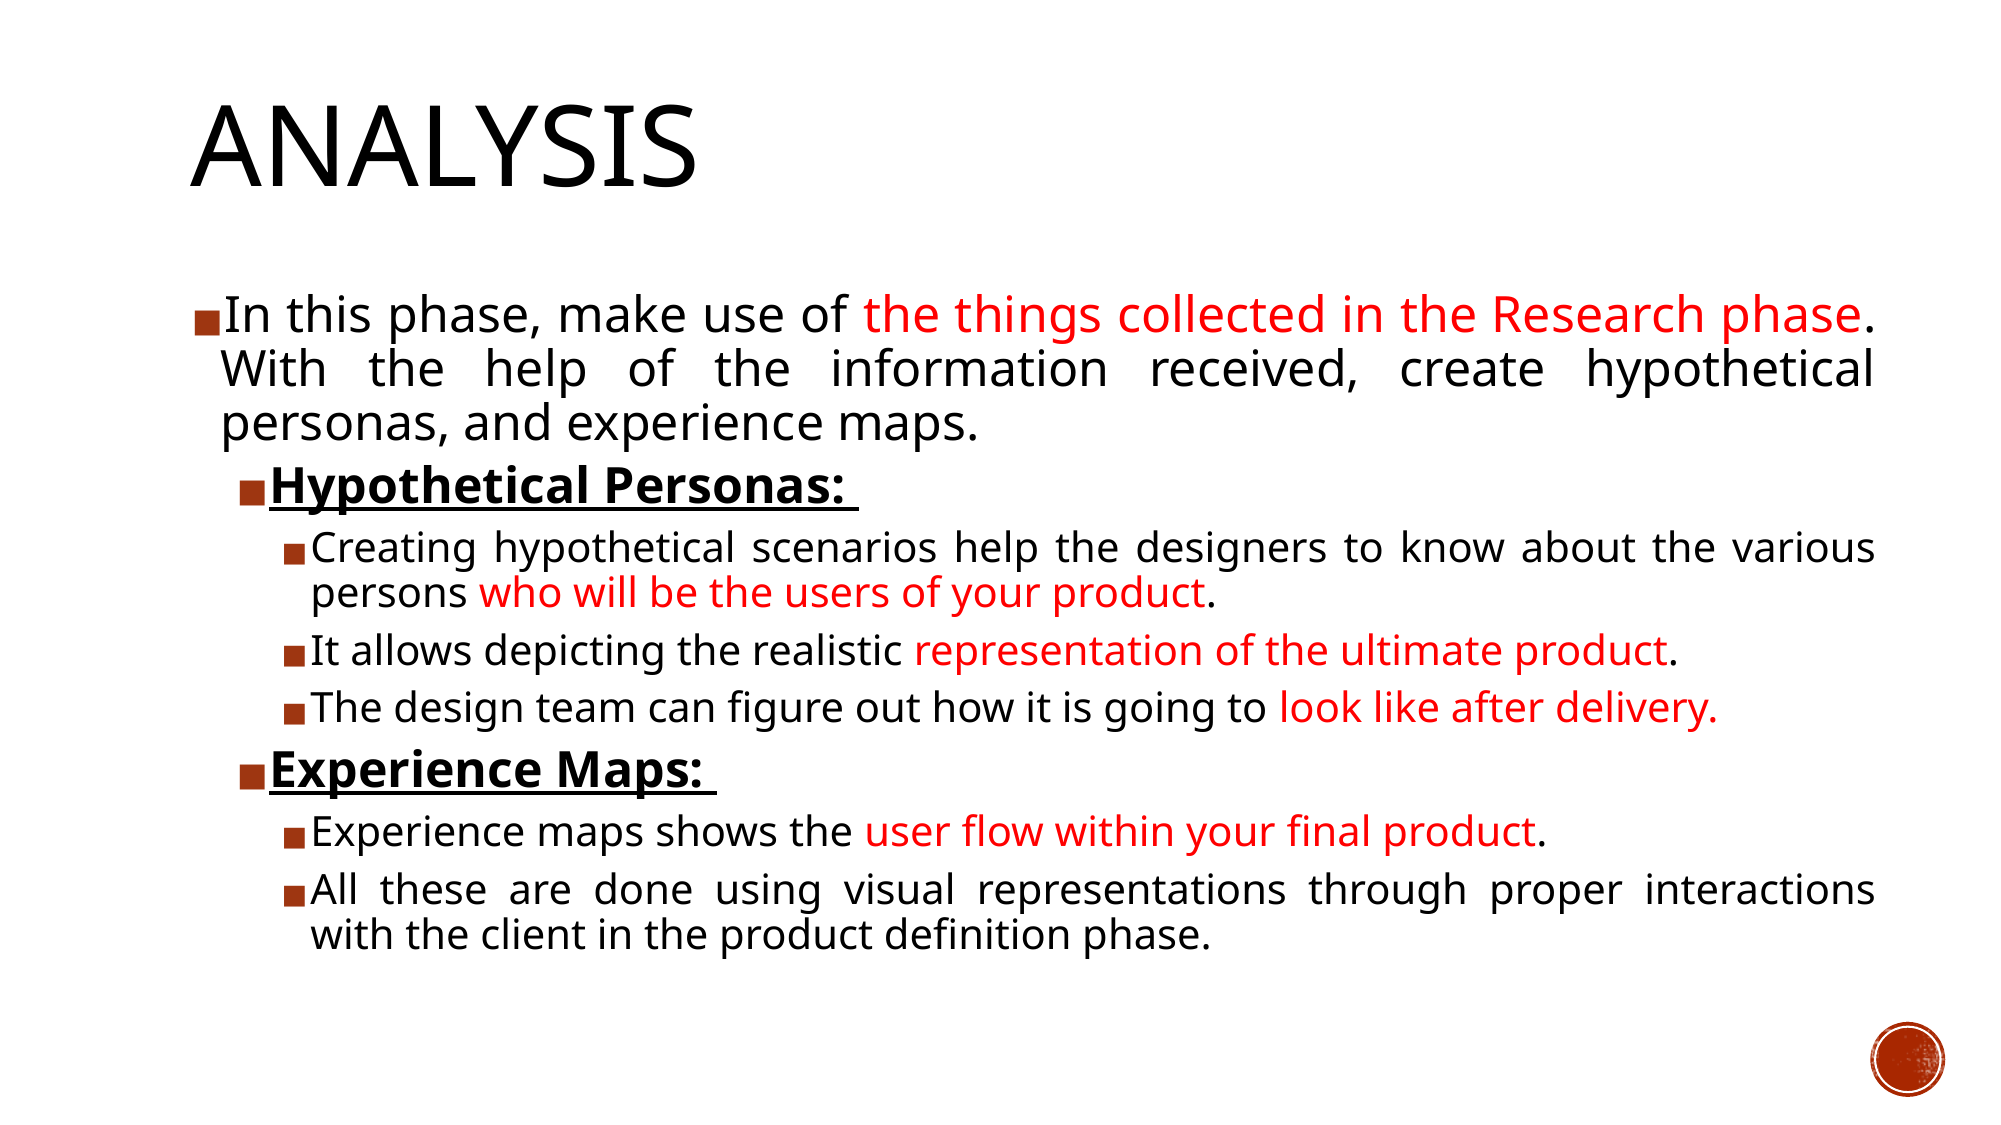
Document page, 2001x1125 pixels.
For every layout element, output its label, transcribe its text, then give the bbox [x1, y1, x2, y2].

picture [1870, 1021, 1946, 1097]
picture [1877, 1028, 1939, 1091]
title ANALYSIS [175, 18, 1826, 282]
list In this phase, make use of the things collected in the Research phase. With the help of the information received, create hypothetical personas, and experience maps. Hypothetical Personas: Creating hypothetical scenarios help the designers to know about the various persons who will be the users of your product. It allows depicting the realistic representation of the ultimate product. The design team can figure out how it is going to look like after delivery. Experience Maps: Experience maps shows the user flow within your final product. All these are done using visual representations through proper interactions with the client in the product definition phase. [175, 282, 1892, 1029]
